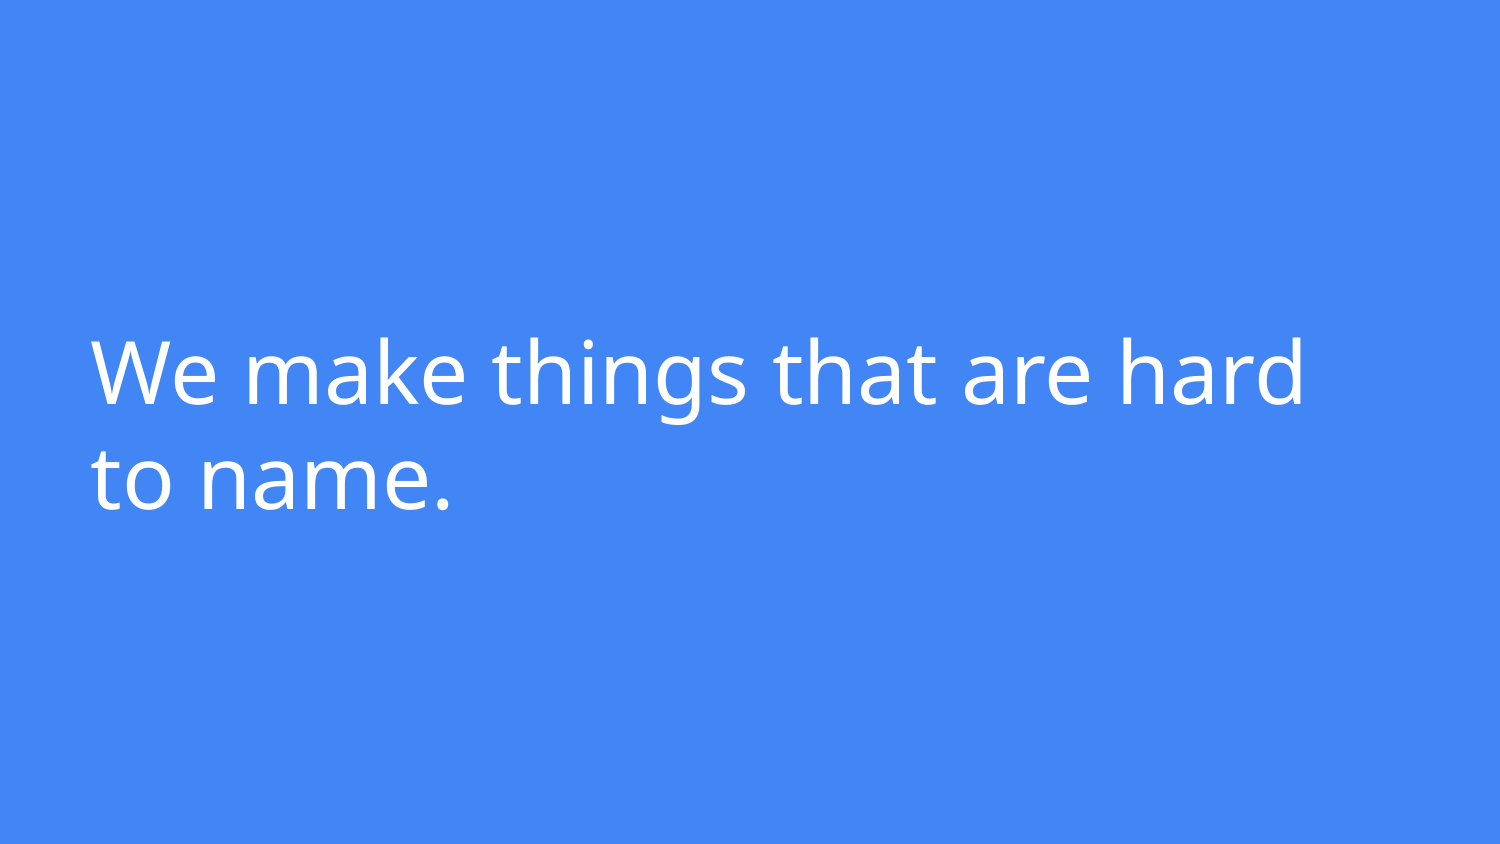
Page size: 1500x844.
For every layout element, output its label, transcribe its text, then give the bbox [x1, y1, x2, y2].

title We make things that are hard to name. [75, 338, 1425, 505]
